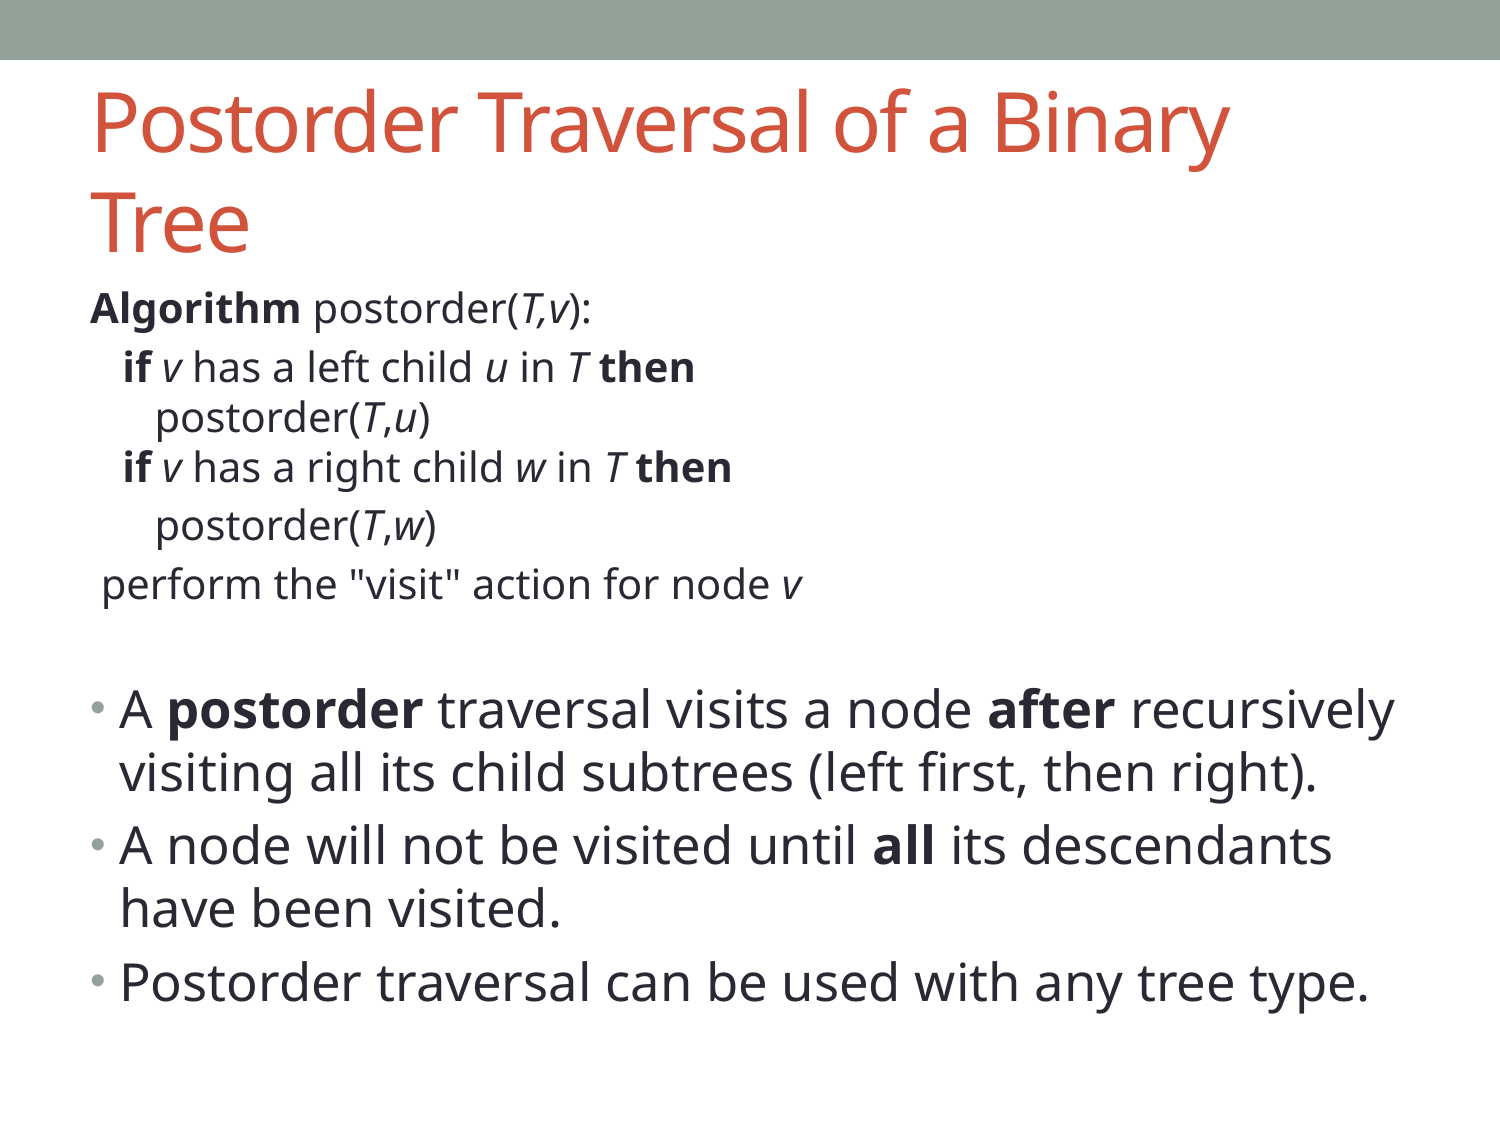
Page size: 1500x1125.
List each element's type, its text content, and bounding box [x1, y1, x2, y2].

list A postorder traversal visits a node after recursively visiting all its child subtrees (left first, then right). A node will not be visited until all its descendants have been visited. Postorder traversal can be used with any tree type. [75, 668, 1425, 1049]
title Postorder Traversal of a Binary Tree [75, 87, 1425, 250]
list Algorithm postorder(T,v): if v has a left child u in T then postorder(T,u) if v has a right child w in T then postorder(T,w) perform the "visit" action for node v [75, 274, 833, 668]
